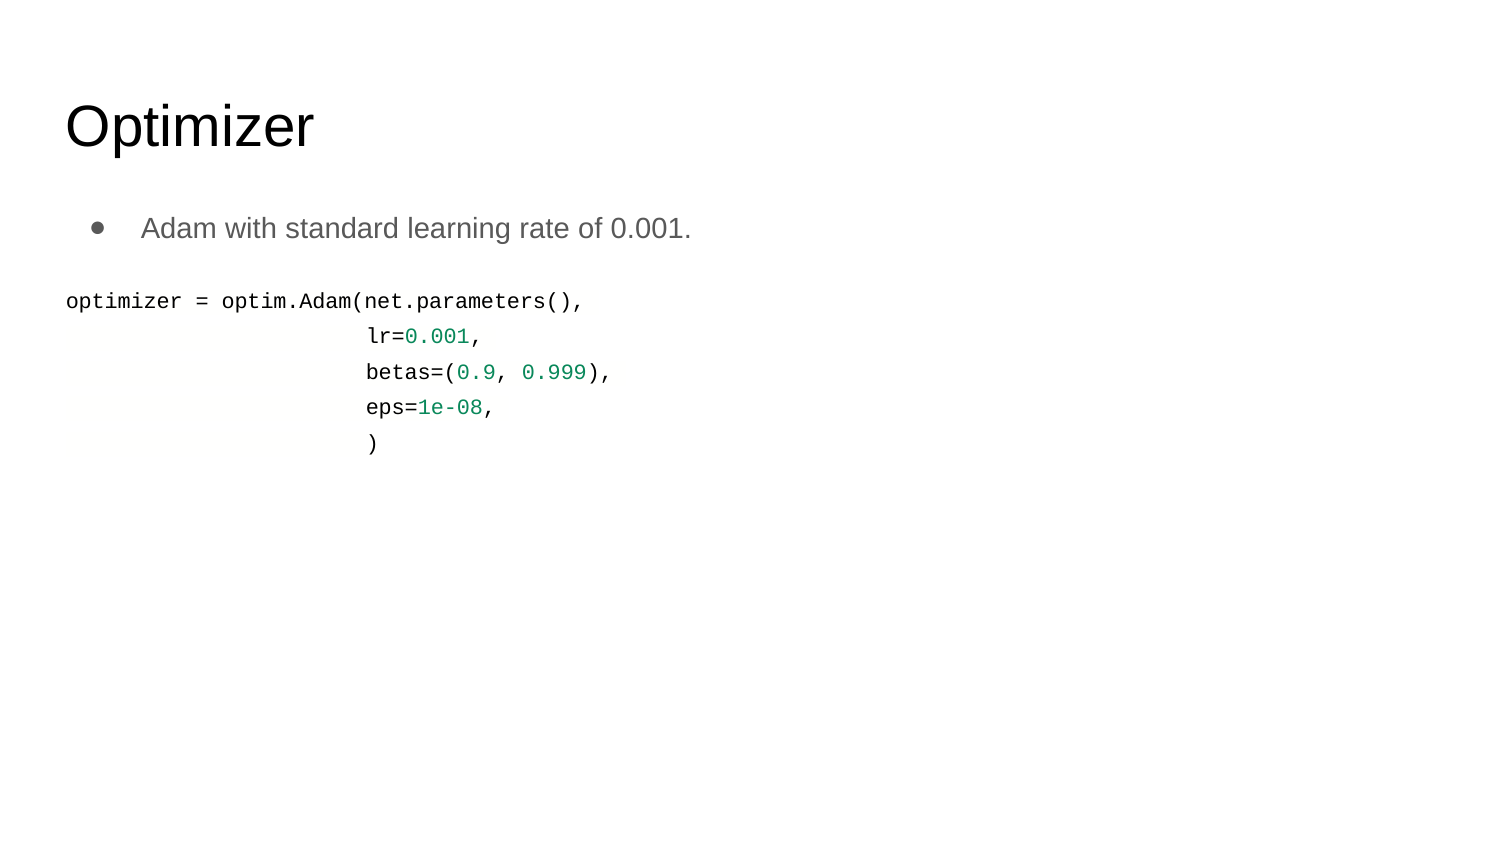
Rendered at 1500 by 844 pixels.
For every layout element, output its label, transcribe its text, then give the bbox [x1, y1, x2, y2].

text_box Adam with standard learning rate of 0.001. optimizer = optim.Adam(net.parameters(), lr=0.001, betas=(0.9, 0.999), eps=1e-08, ) [51, 189, 1449, 750]
text_box Optimizer [51, 72, 1449, 167]
